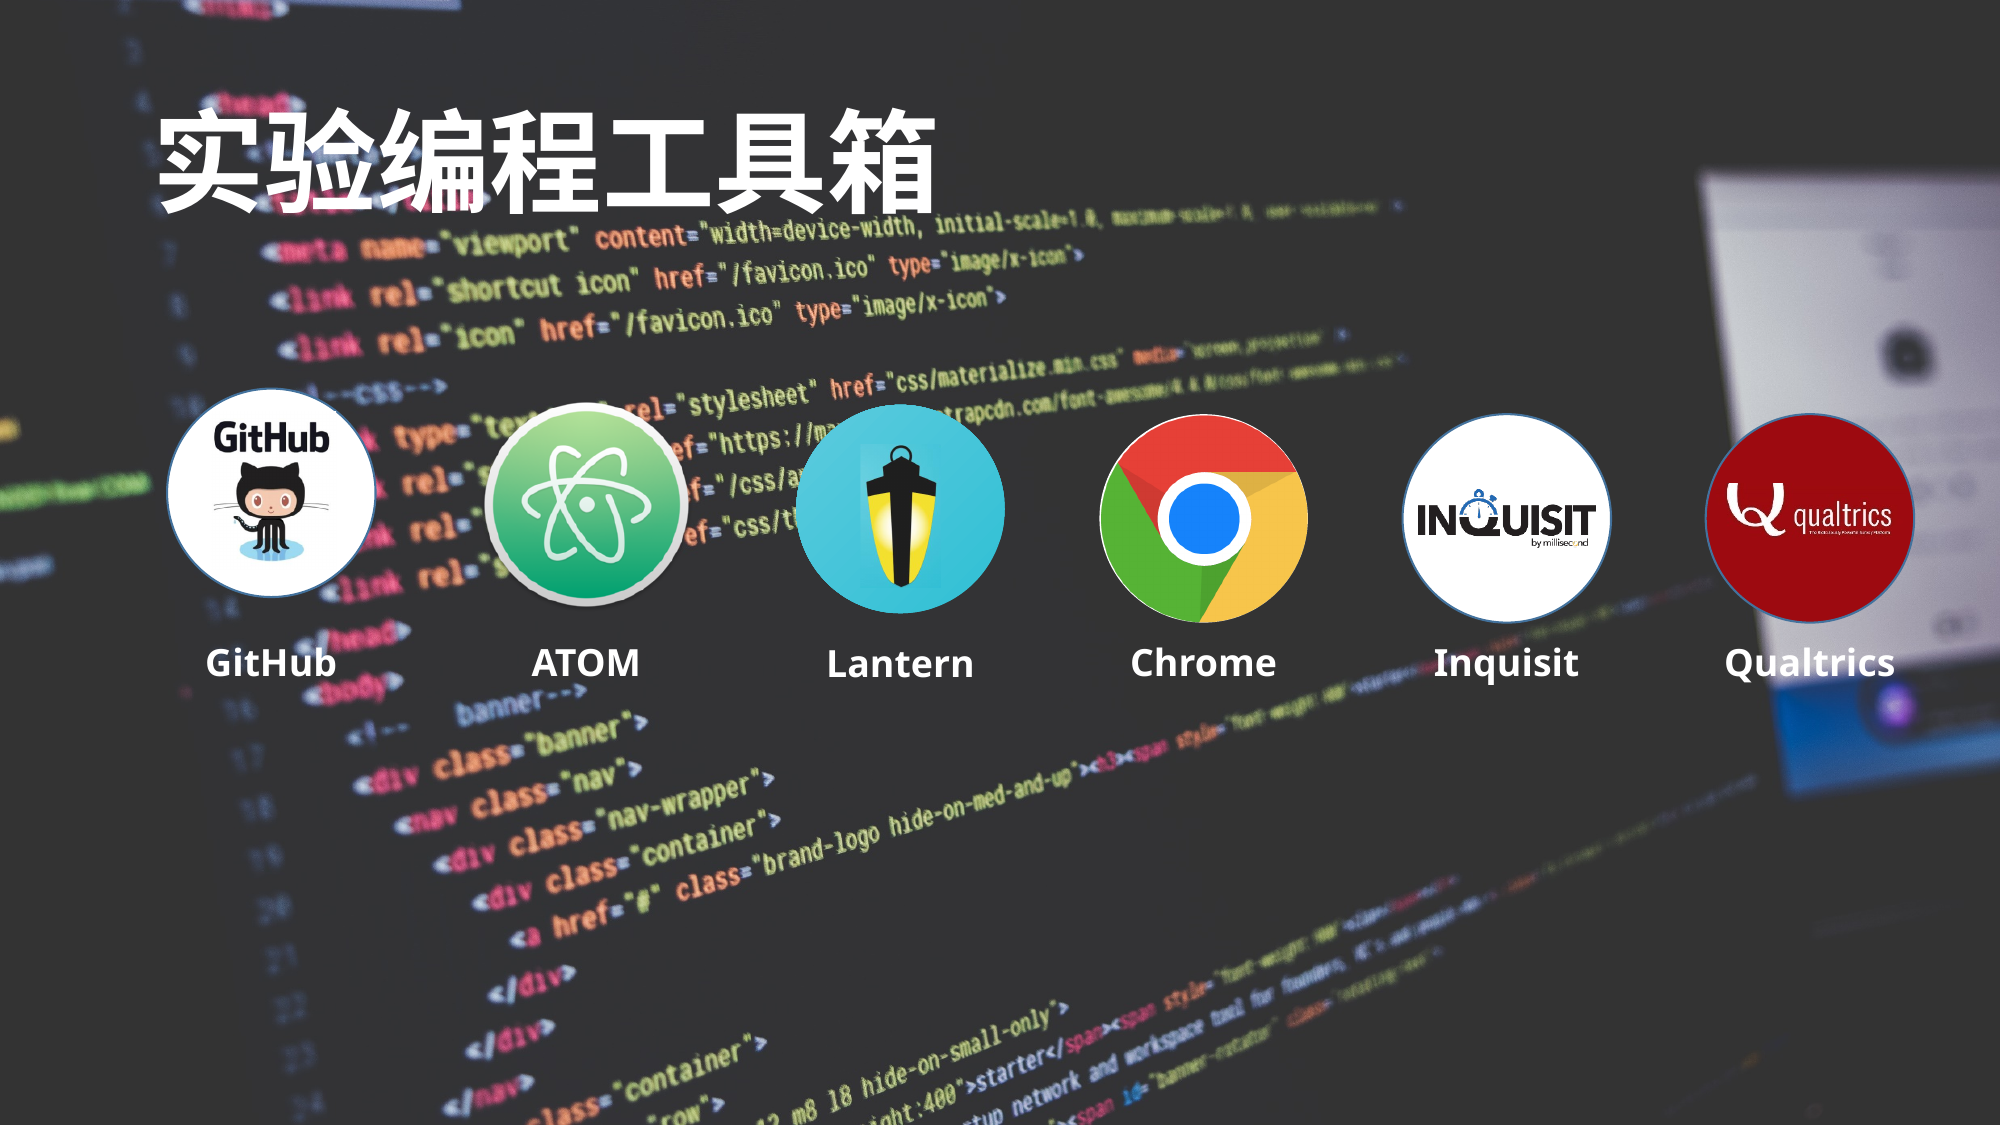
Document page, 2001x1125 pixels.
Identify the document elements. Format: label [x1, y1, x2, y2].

text_box [167, 388, 376, 598]
text_box [1705, 414, 1915, 623]
picture [0, 0, 2000, 1125]
text_box [796, 404, 1005, 614]
text_box [1402, 414, 1611, 623]
